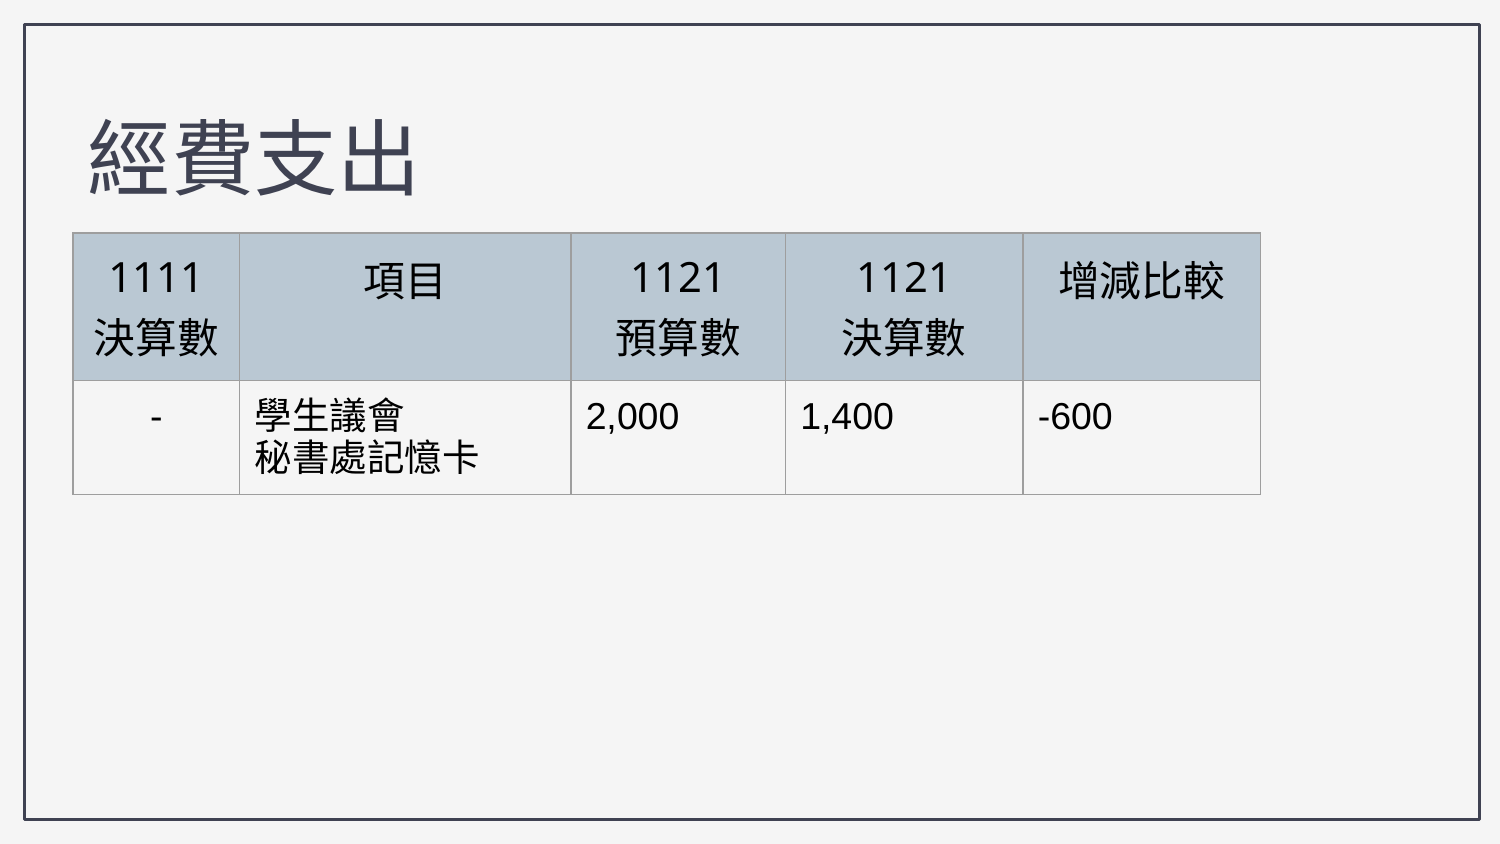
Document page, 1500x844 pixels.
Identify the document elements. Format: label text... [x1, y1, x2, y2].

table_header 1121 預算數 [572, 234, 785, 380]
table_header 項目 [240, 234, 570, 380]
table_header 1111 決算數 [74, 234, 239, 380]
table_header 增減比較 [1024, 234, 1260, 380]
table_cell -600 [1024, 381, 1260, 494]
table_cell 學生議會 秘書處記憶卡 [240, 381, 570, 494]
table_cell 2,000 [572, 381, 785, 494]
text_box 經費支出 [72, 91, 551, 222]
table_header 1121 決算數 [786, 234, 1022, 380]
table_cell 1,400 [786, 381, 1022, 494]
table_cell - [74, 381, 239, 494]
